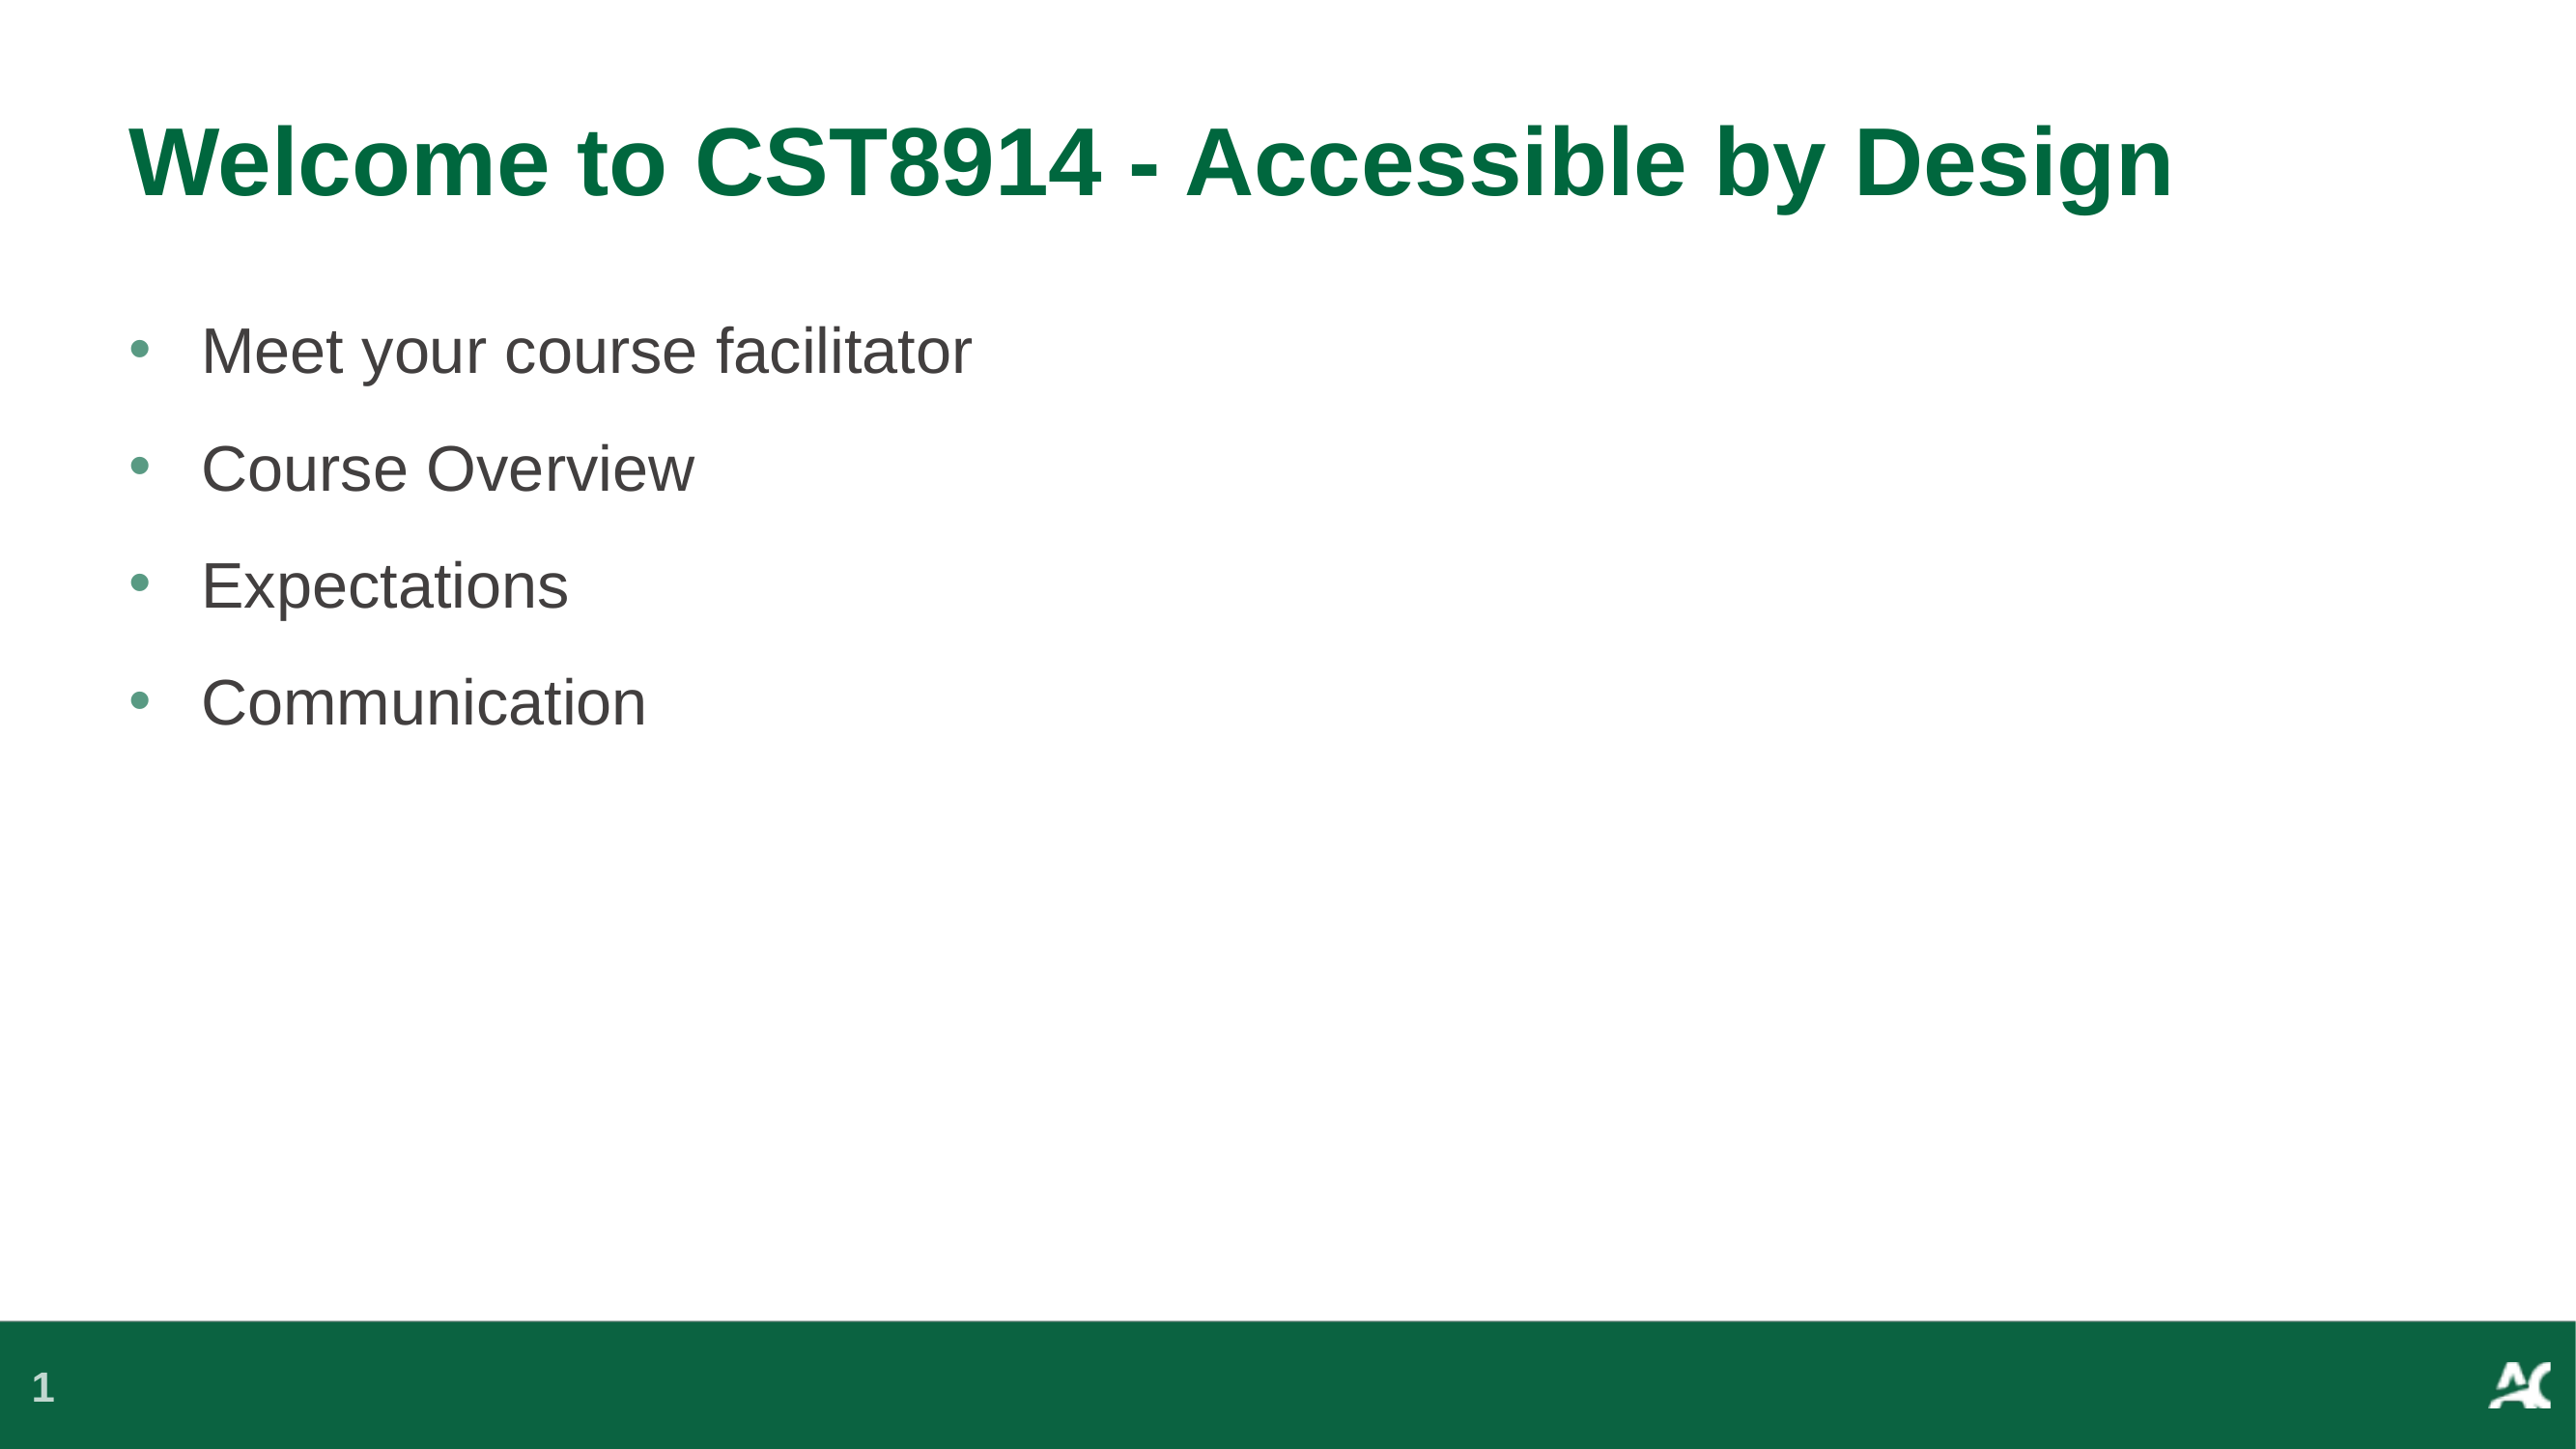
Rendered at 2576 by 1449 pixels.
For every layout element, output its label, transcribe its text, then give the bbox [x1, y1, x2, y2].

slide_number 1 [31, 1346, 116, 1424]
list Meet your course facilitator Course Overview Expectations Communication [128, 301, 2491, 1285]
title Welcome to CST8914 - Accessible by Design [128, 122, 2446, 213]
